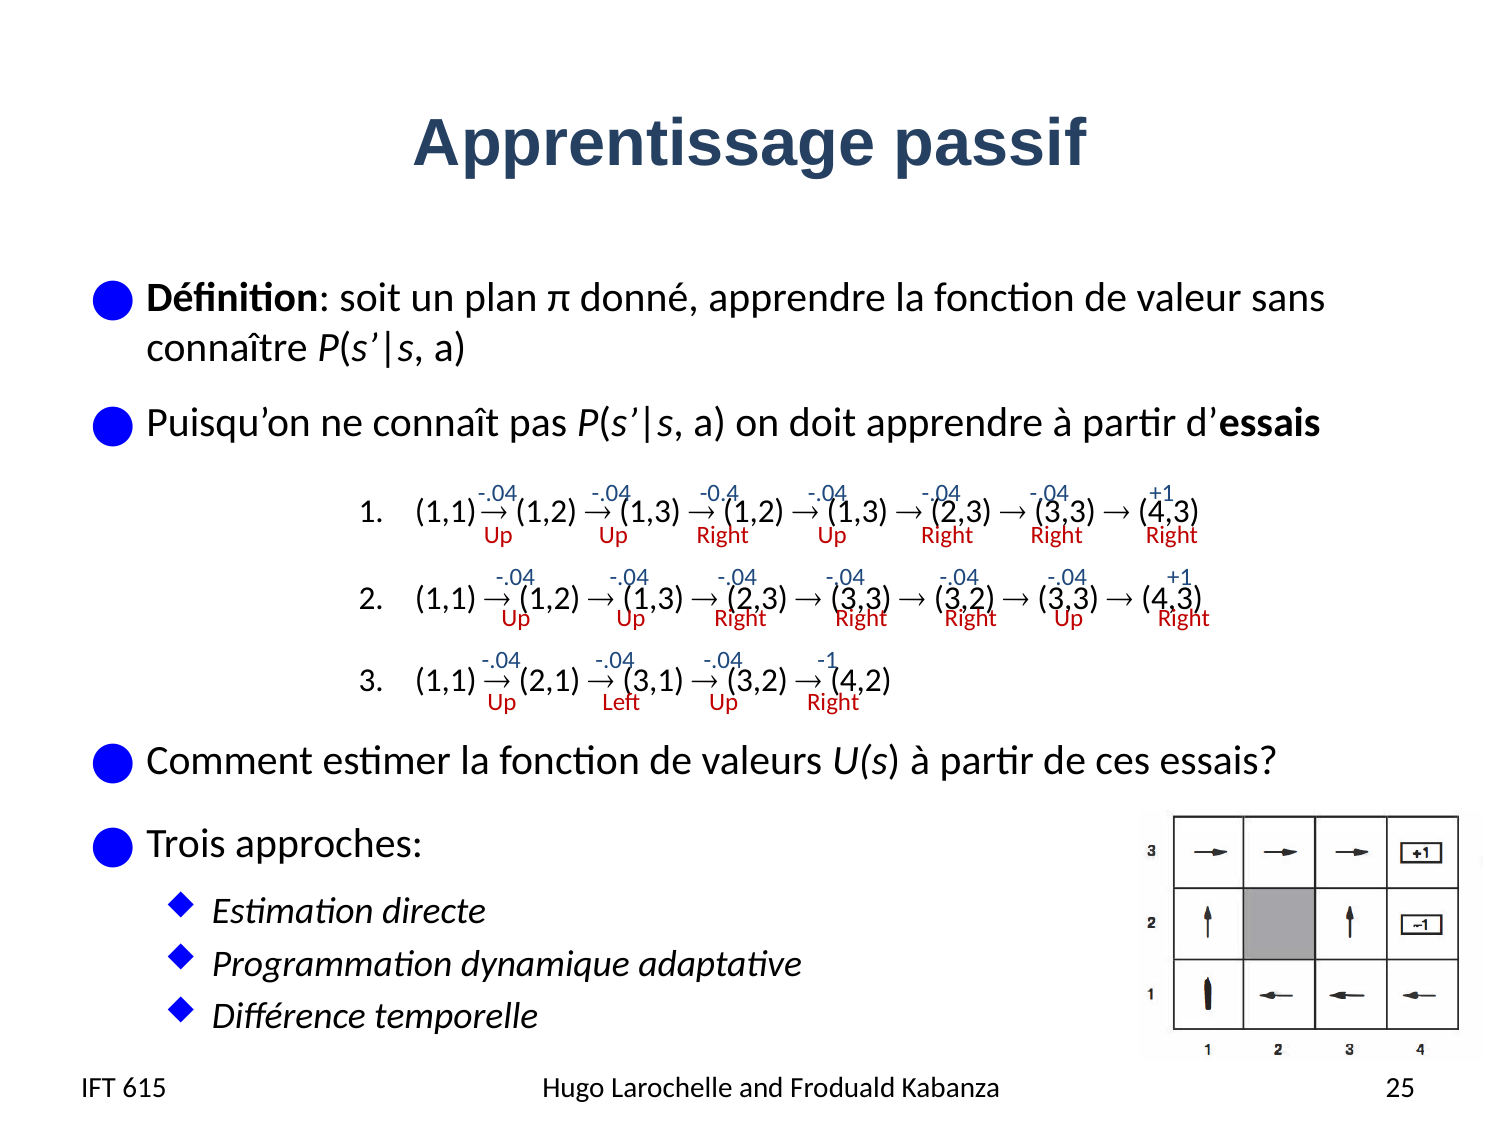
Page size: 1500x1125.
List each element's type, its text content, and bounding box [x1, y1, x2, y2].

slide_number IFT 615 [66, 1056, 356, 1117]
footer Hugo Larochelle and Froduald Kabanza [520, 1056, 1022, 1117]
slide_number 25 [1080, 1056, 1431, 1117]
picture [1139, 810, 1483, 1062]
title Apprentissage passif [75, 45, 1425, 233]
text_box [268, 477, 1276, 726]
list Définition: soit un plan π donné, apprendre la fonction de valeur sans connaître P(s’|s, a) Puisqu’on ne connaît pas P(s’|s, a) on doit apprendre à partir d’essais Comment estimer la fonction de valeurs U(s) à partir de ces essais? Trois approches: Estimation directe Programmation dynamique adaptative Différence temporelle [75, 262, 1425, 1005]
